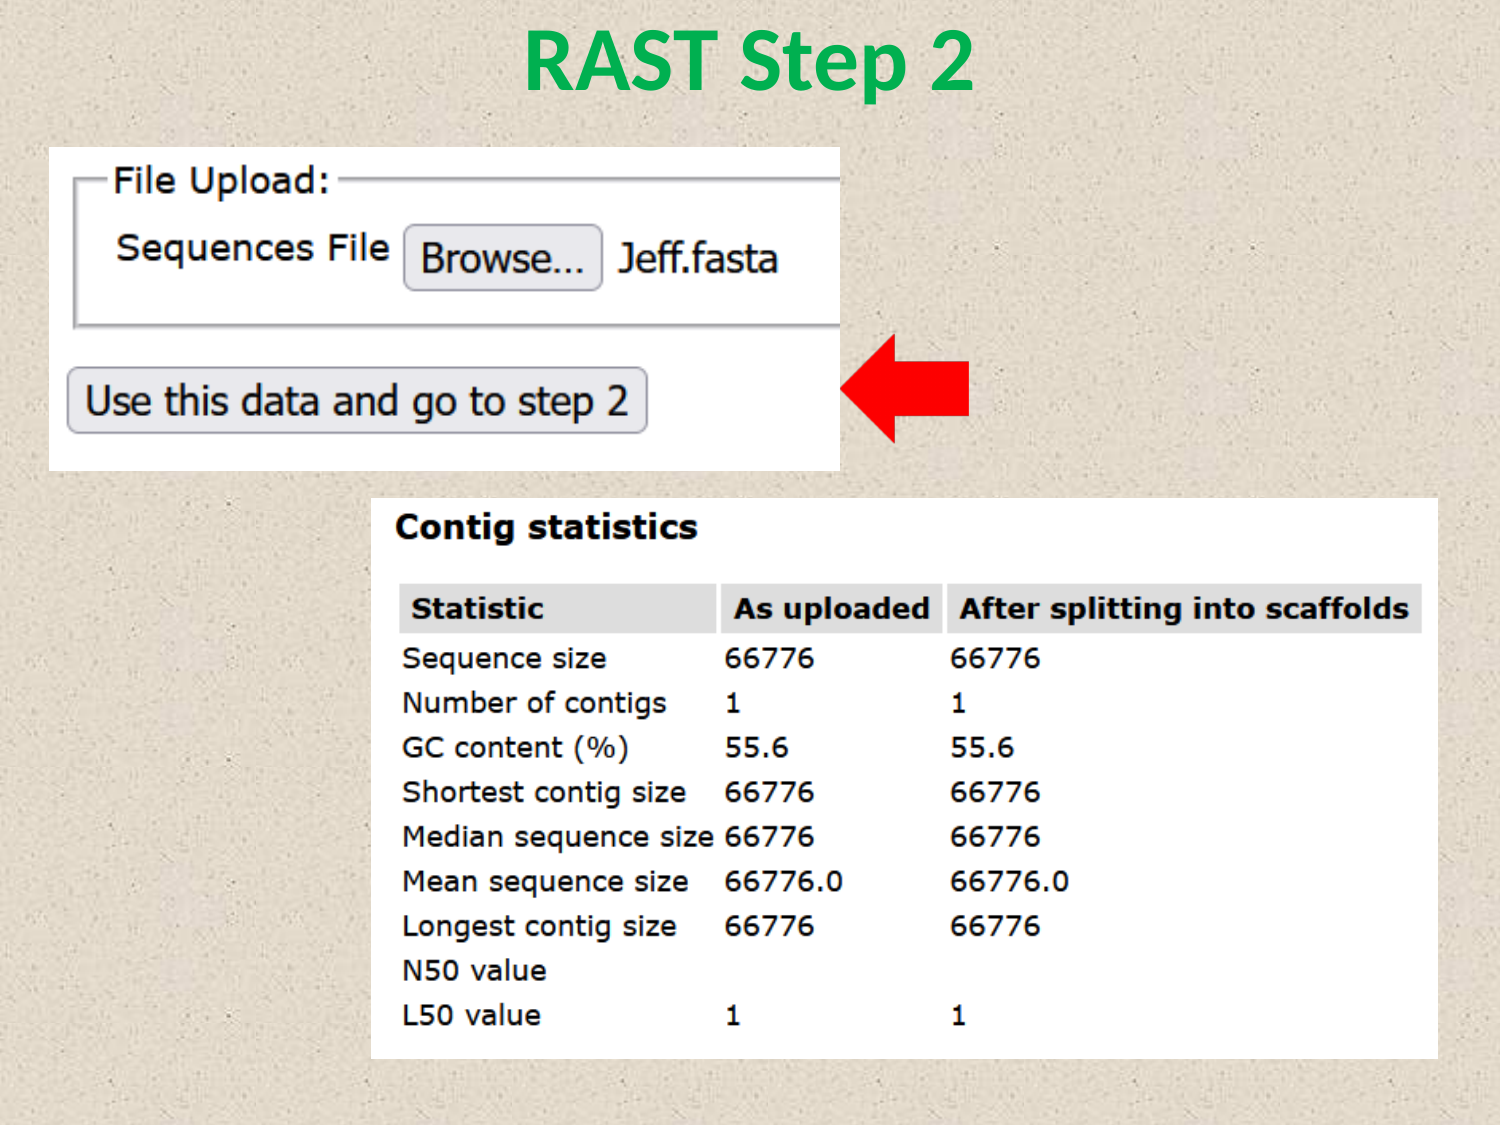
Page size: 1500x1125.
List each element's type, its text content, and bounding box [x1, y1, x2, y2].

picture [0, 0, 1500, 1125]
title RAST Step 2 [75, 0, 1425, 148]
